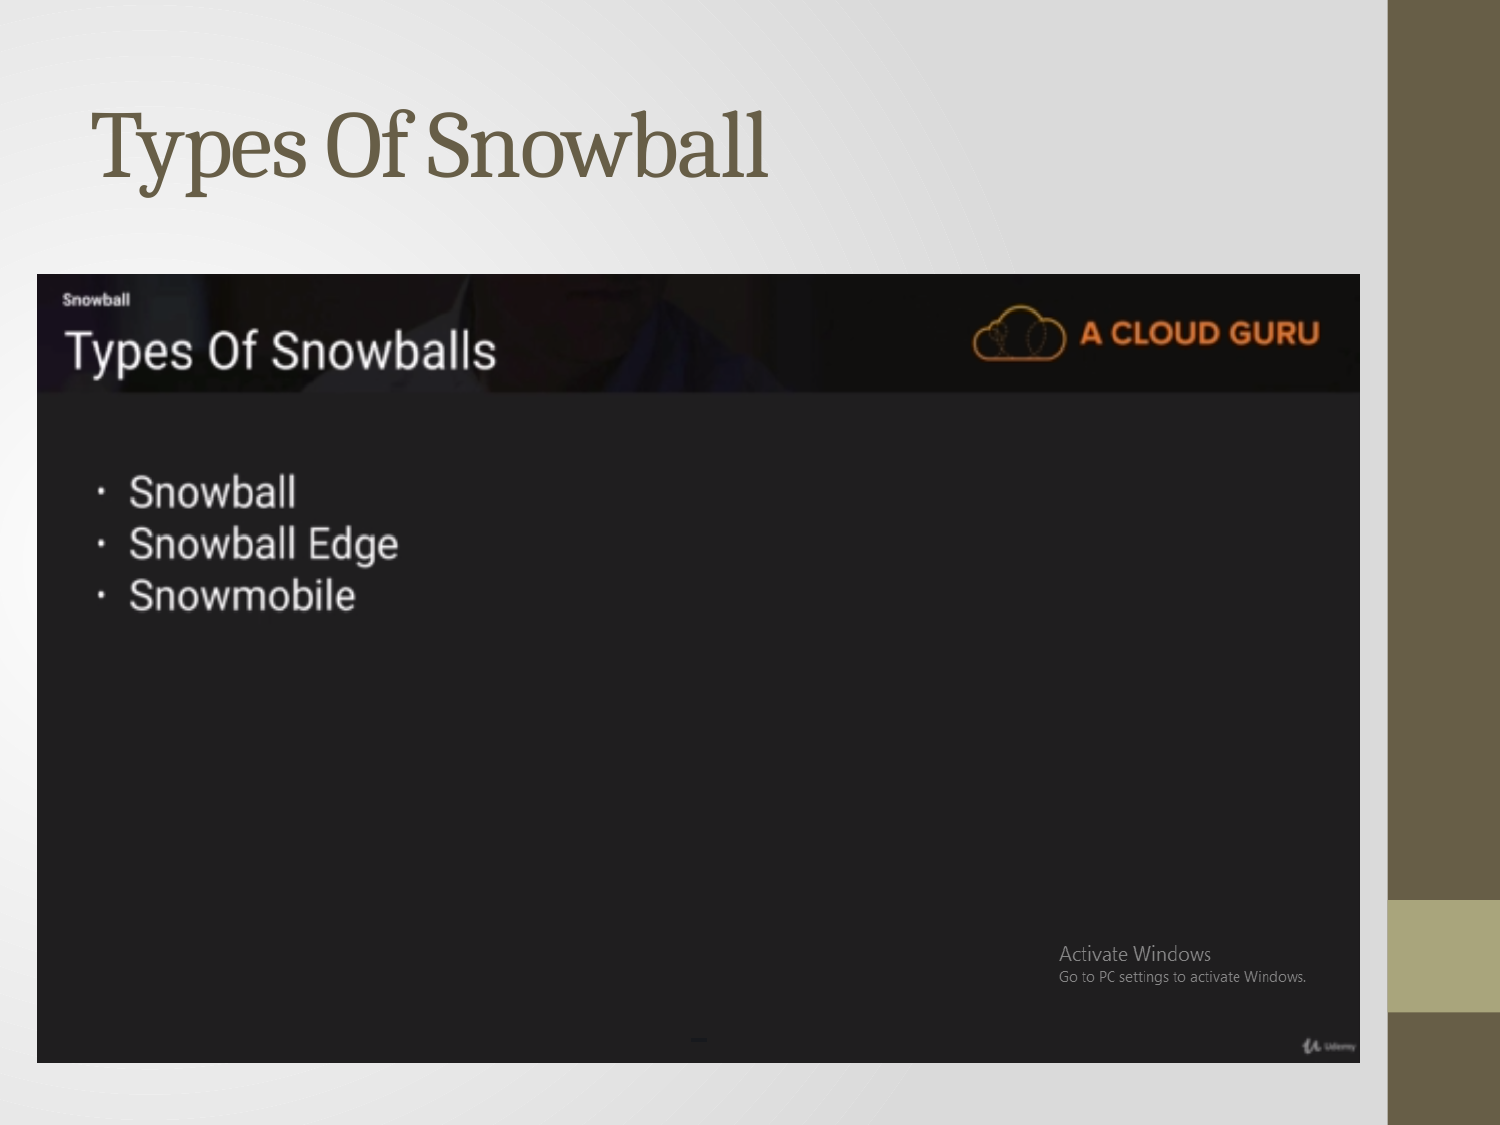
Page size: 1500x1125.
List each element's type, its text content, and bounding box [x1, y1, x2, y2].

title Types Of Snowball [75, 45, 1325, 233]
picture [36, 274, 1360, 1063]
